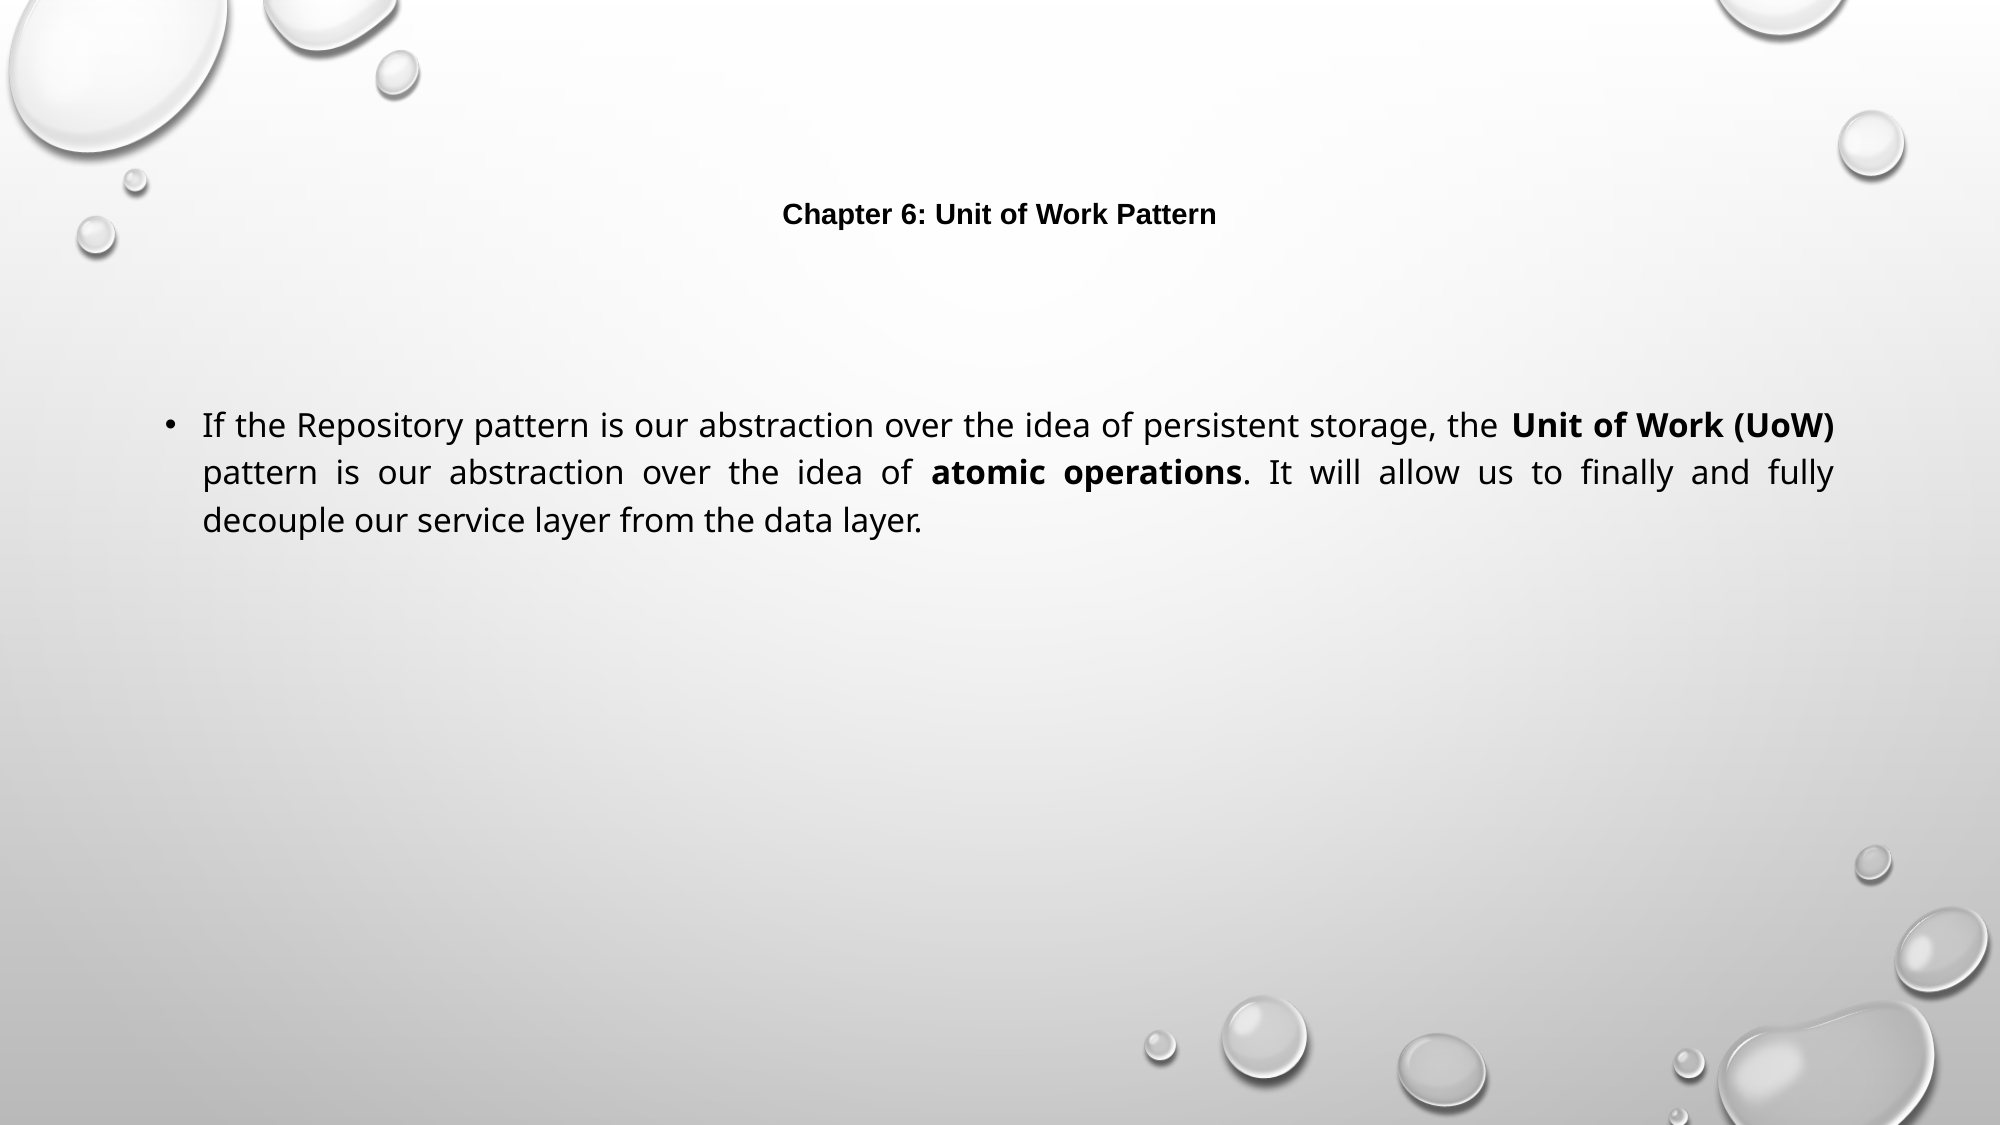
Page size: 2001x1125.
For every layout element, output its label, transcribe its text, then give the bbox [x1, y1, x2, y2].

picture [0, 0, 2000, 1125]
title Chapter 6: Unit of Work Pattern [149, 101, 1851, 364]
list If the Repository pattern is our abstraction over the idea of persistent storage, the Unit of Work (UoW) pattern is our abstraction over the idea of atomic operations. It will allow us to finally and fully decouple our service layer from the data layer. [149, 388, 1850, 950]
